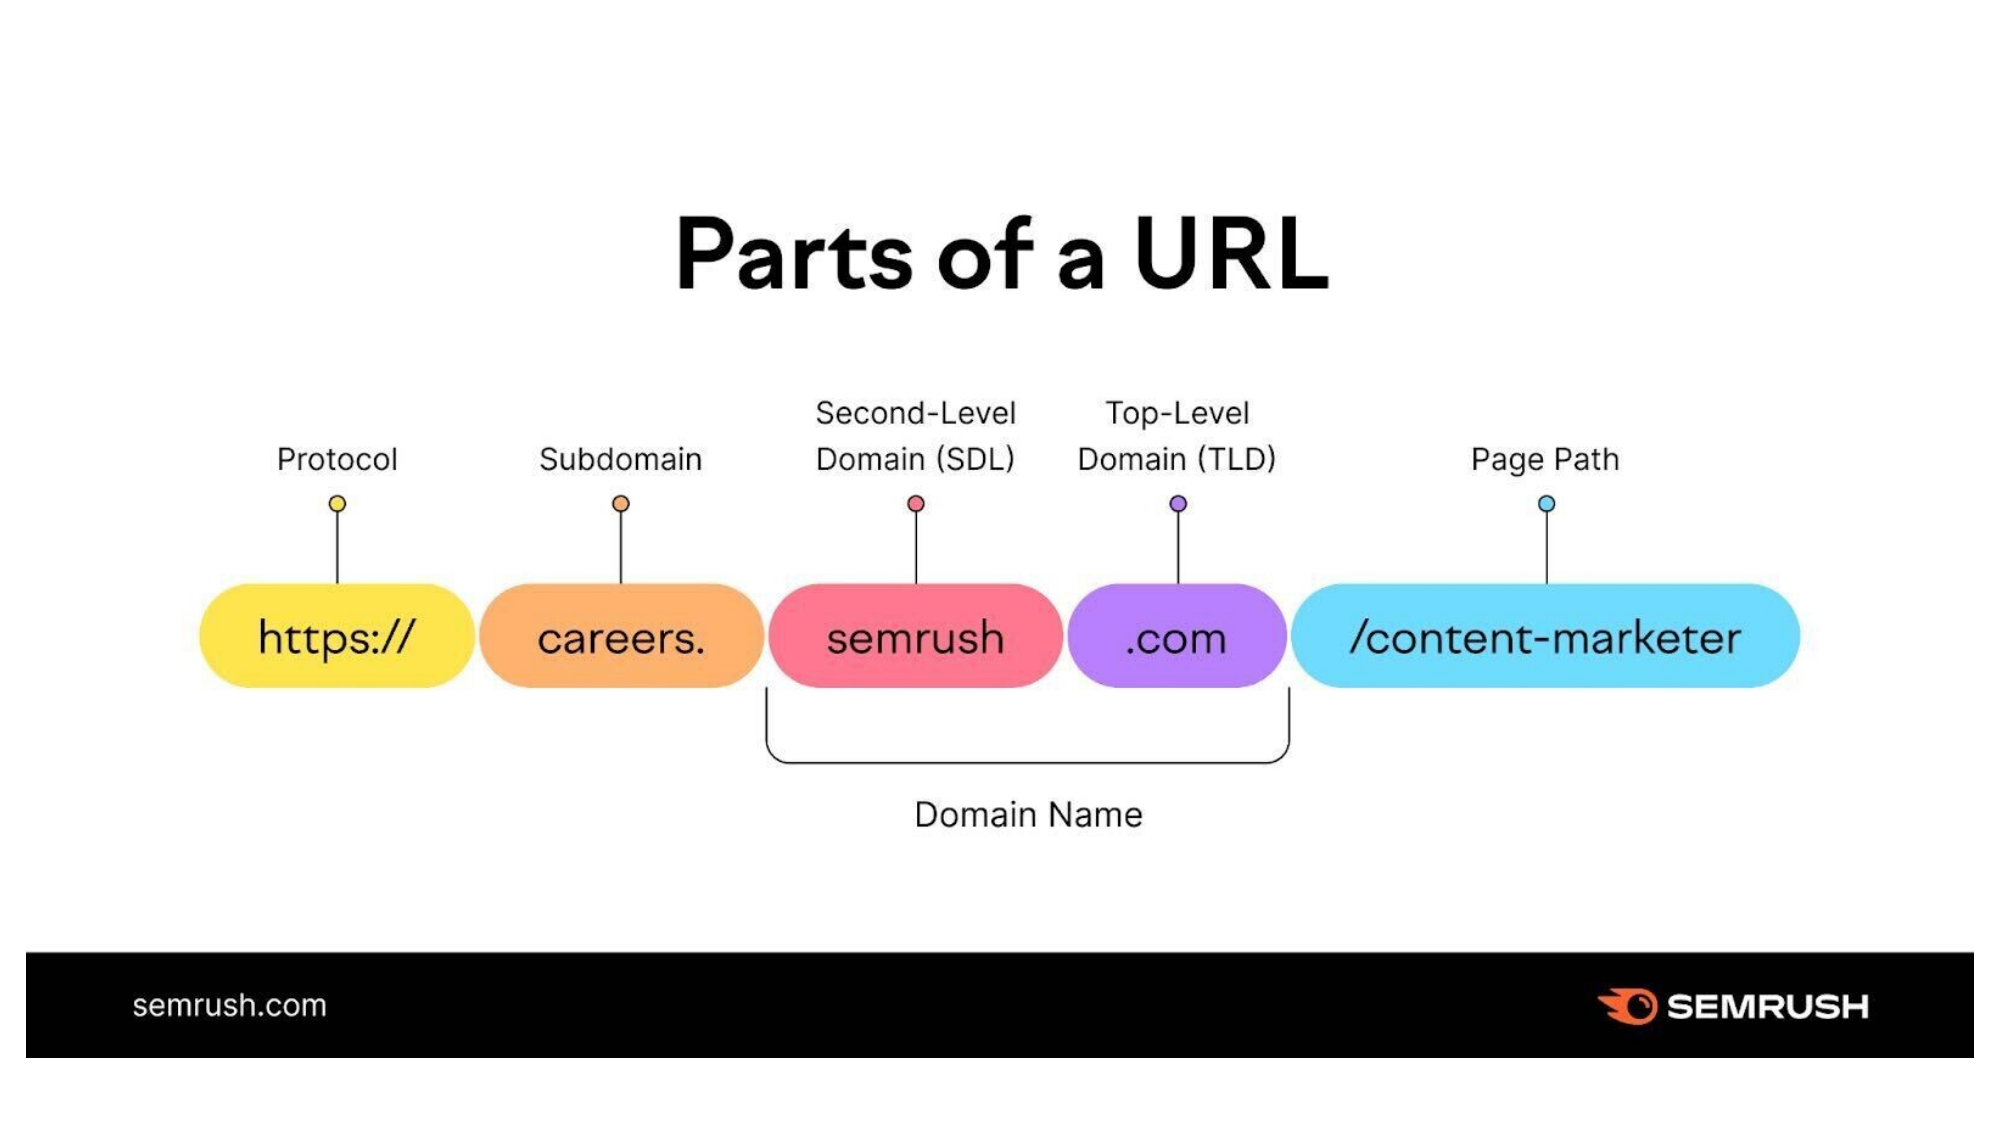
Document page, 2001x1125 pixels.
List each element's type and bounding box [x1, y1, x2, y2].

list [26, 67, 1974, 1058]
